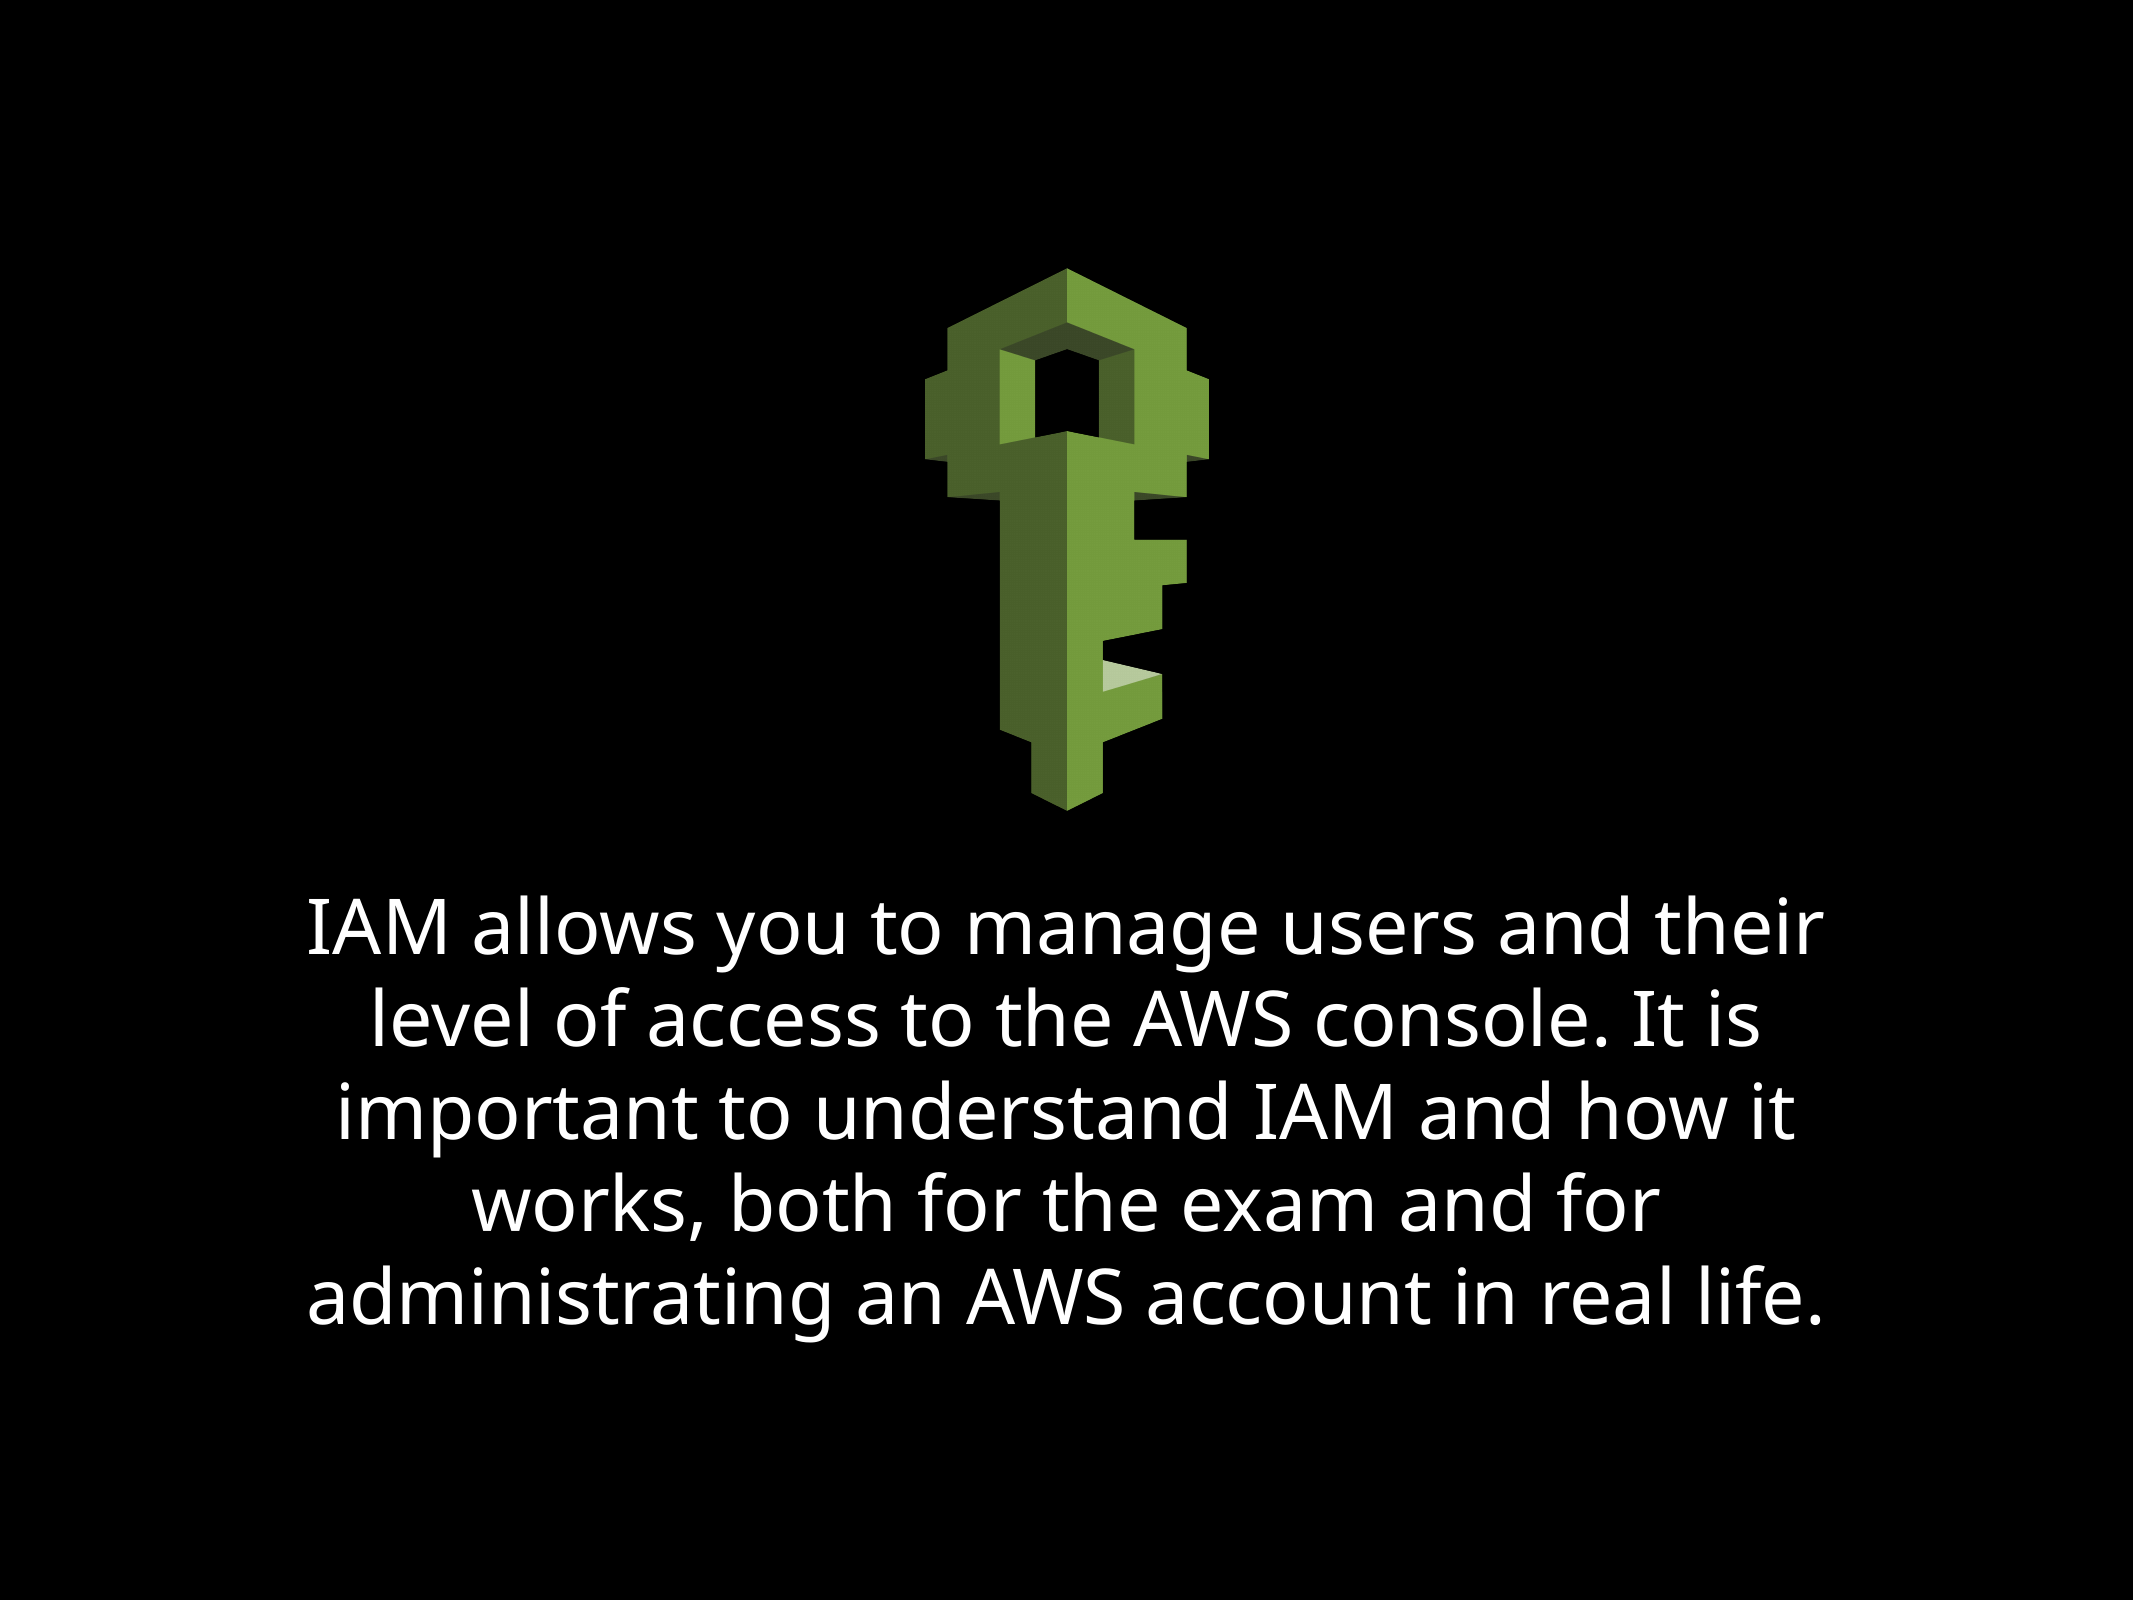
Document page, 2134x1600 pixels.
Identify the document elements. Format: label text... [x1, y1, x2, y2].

picture [924, 268, 1209, 811]
title IAM allows you to manage users and their level of access to the AWS console. It is important to understand IAM and how it works, both for the exam and for administrating an AWS account in real life. [207, 805, 1926, 1349]
